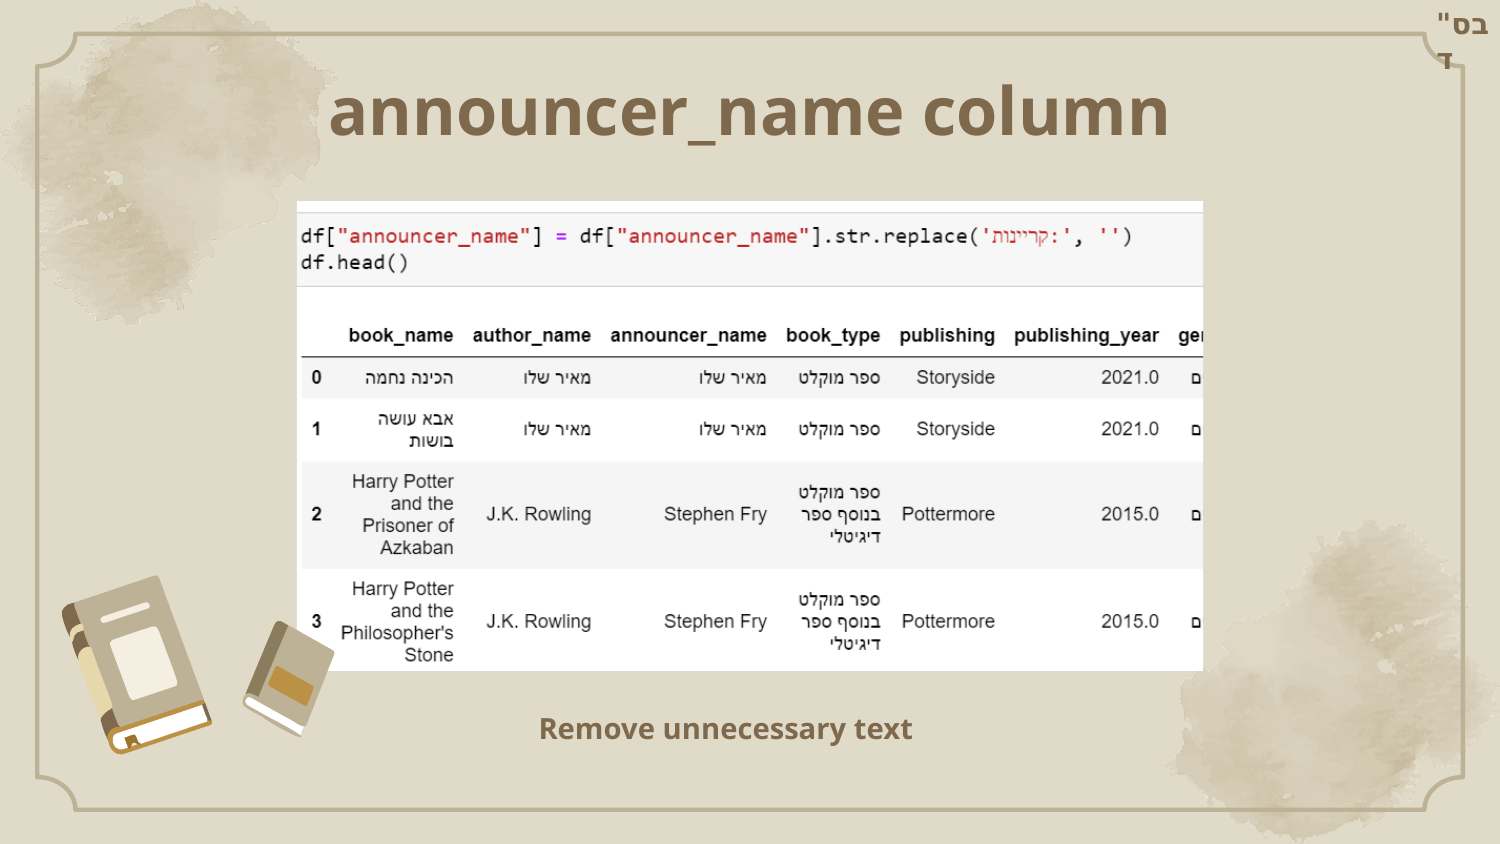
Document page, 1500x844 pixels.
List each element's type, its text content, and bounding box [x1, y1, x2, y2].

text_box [52, 550, 333, 760]
text_box Remove unnecessary text [523, 612, 1470, 844]
picture [296, 201, 1204, 671]
title announcer_name column [117, 78, 1383, 139]
text_box בס"ד [1420, 0, 1500, 49]
